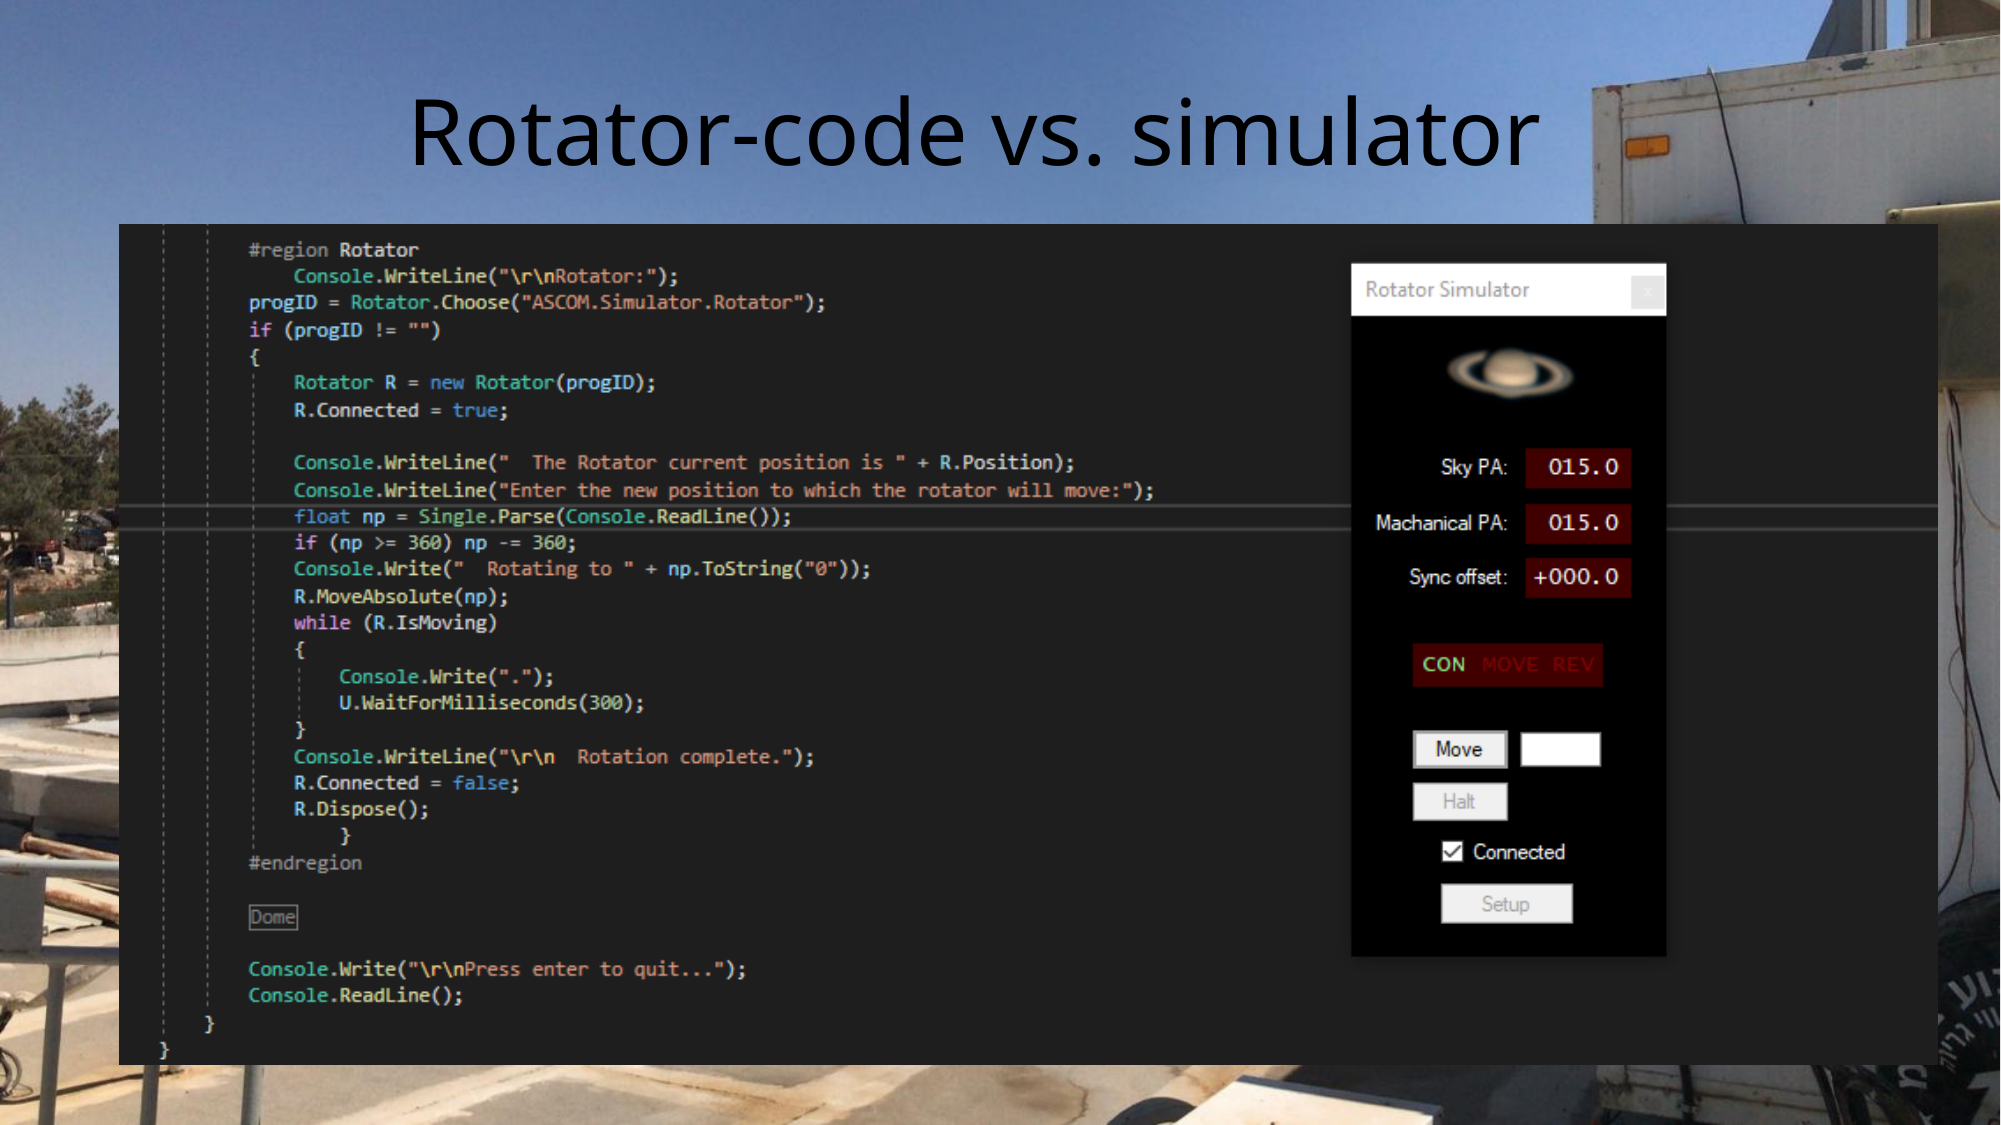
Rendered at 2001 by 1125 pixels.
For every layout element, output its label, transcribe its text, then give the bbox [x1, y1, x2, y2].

title Rotator-code vs. simulator [113, 27, 1839, 245]
picture [0, 0, 2001, 1125]
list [119, 224, 1938, 1065]
